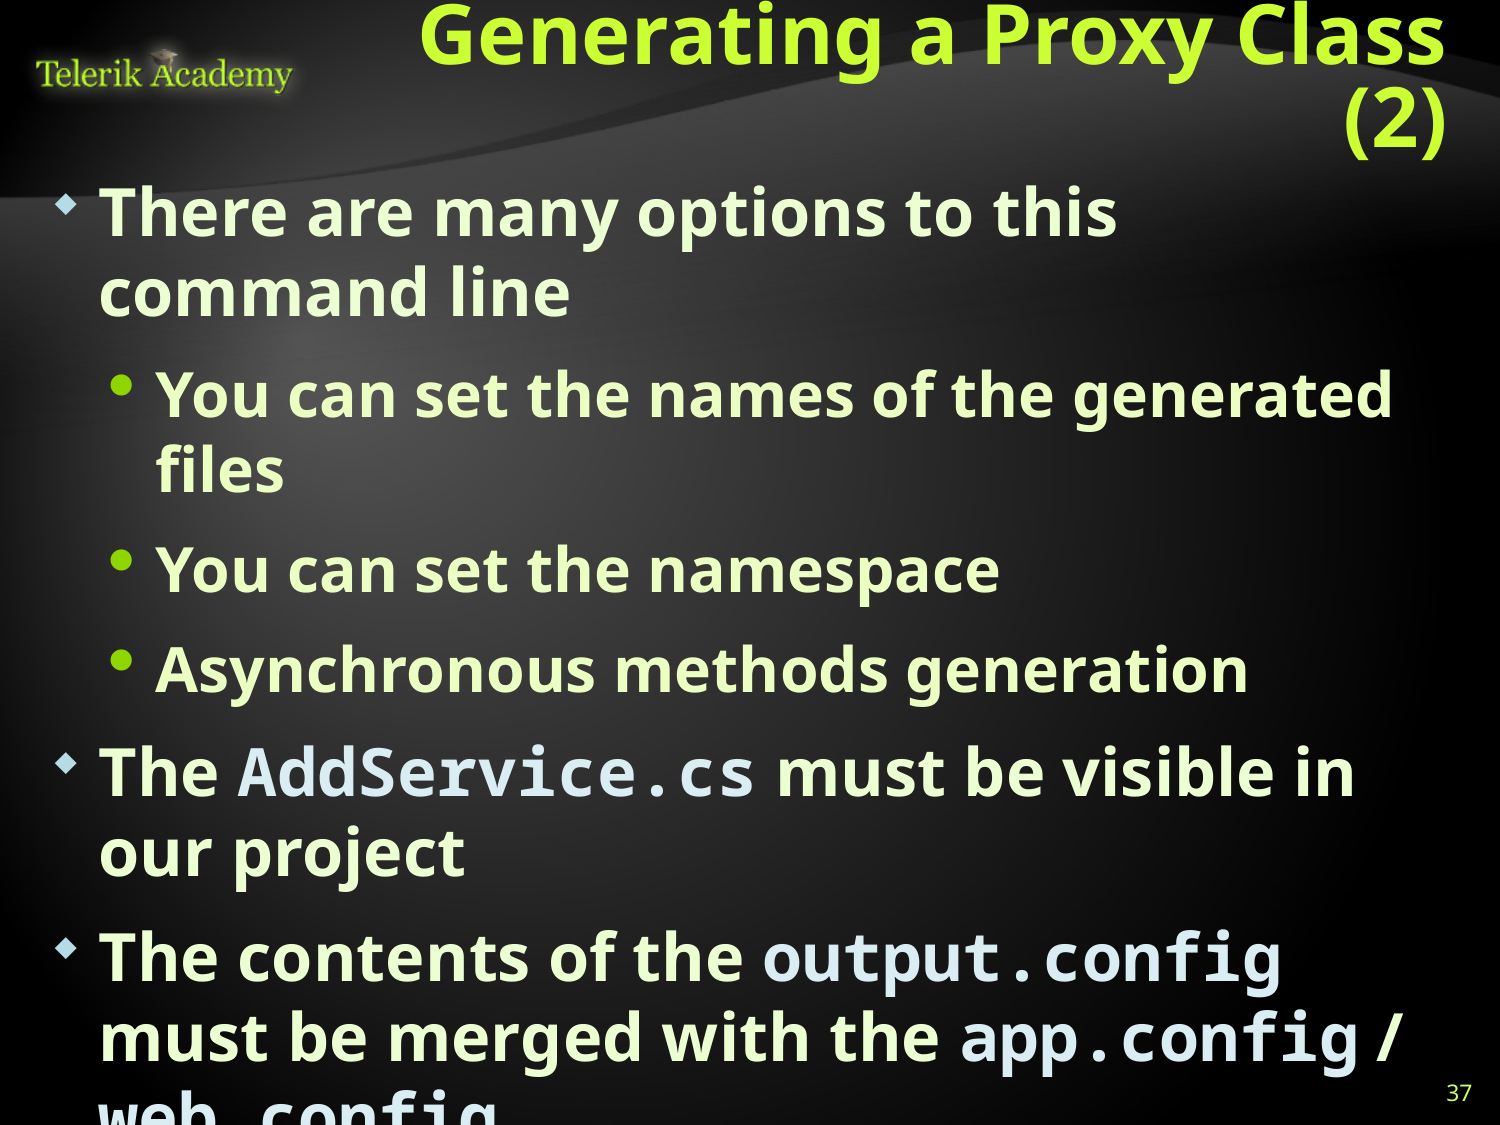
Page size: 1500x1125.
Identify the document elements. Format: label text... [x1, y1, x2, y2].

list There are many options to this command line You can set the names of the generated files You can set the namespace Asynchronous methods generation The AddService.cs must be visible in our project The contents of the output.config must be merged with the app.config / web.config No automerging is supported [37, 162, 1463, 1088]
title Generating a Proxy Class (2) [300, 12, 1463, 150]
picture [0, 0, 1500, 1125]
slide_number 37 [1412, 1074, 1488, 1113]
